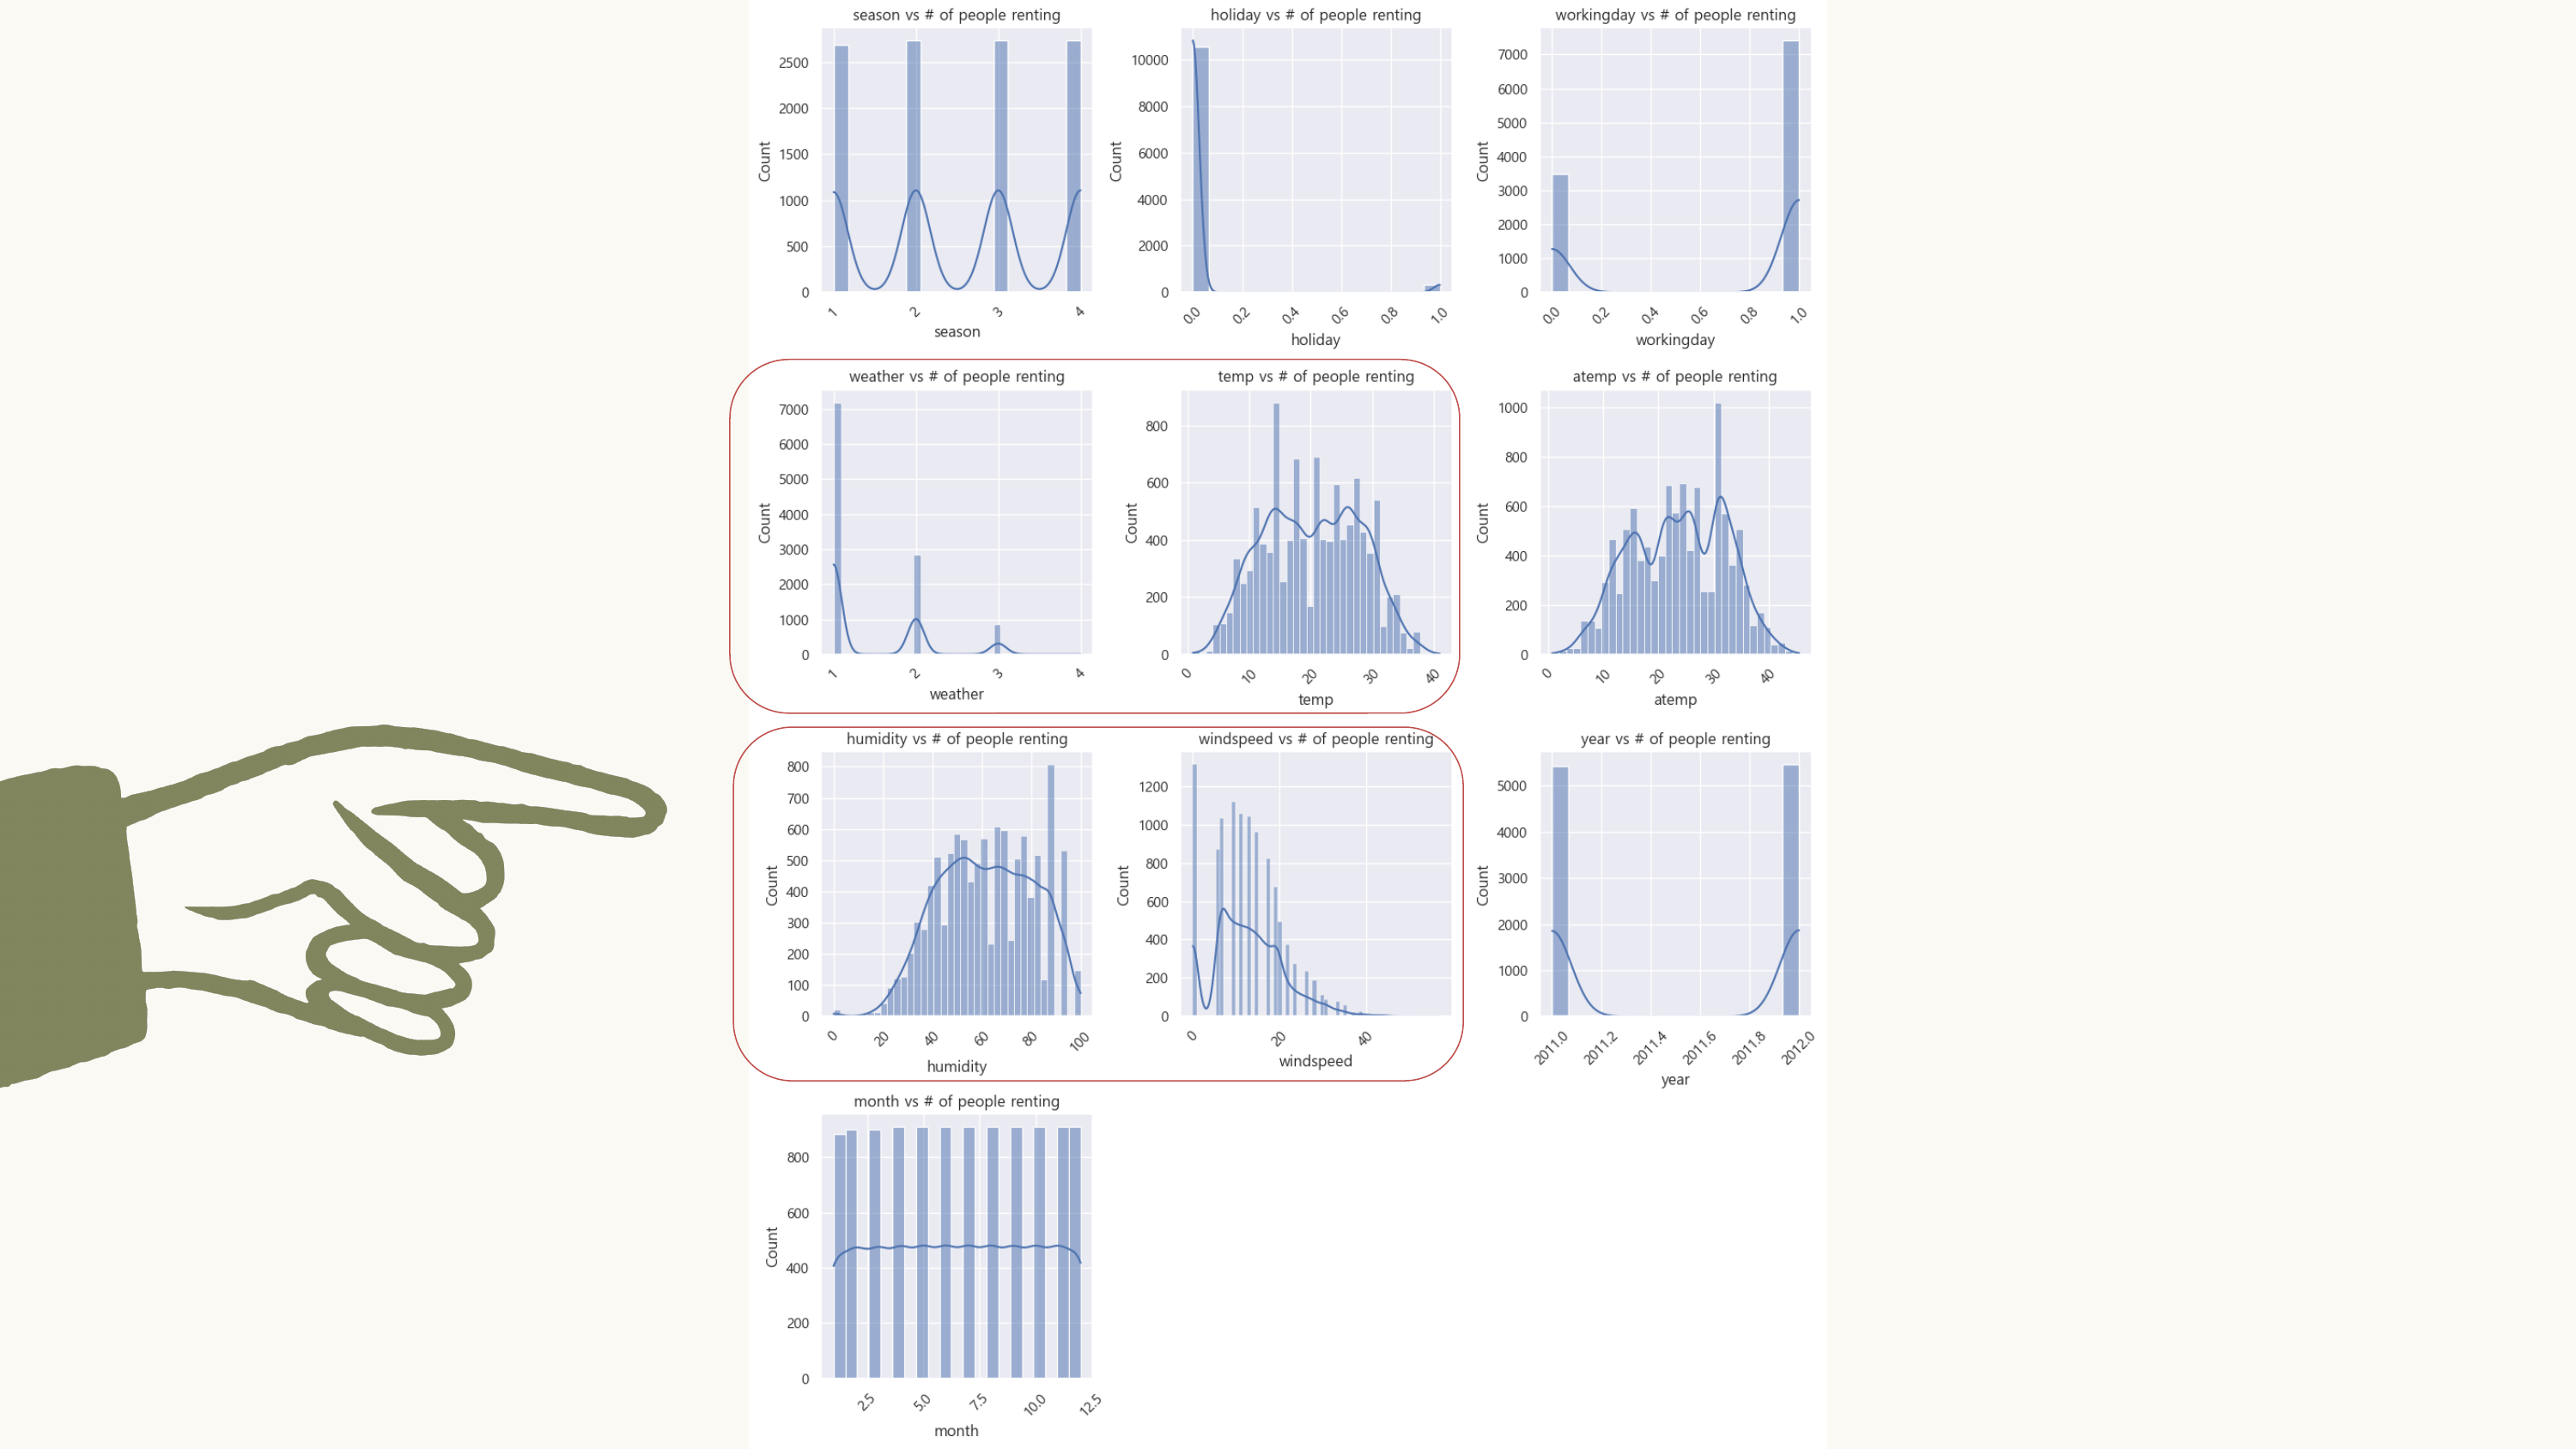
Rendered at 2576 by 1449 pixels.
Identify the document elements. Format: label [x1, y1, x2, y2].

text_box [0, 724, 669, 1155]
picture [748, 0, 1828, 1449]
text_box [729, 381, 743, 691]
text_box [733, 754, 743, 1054]
